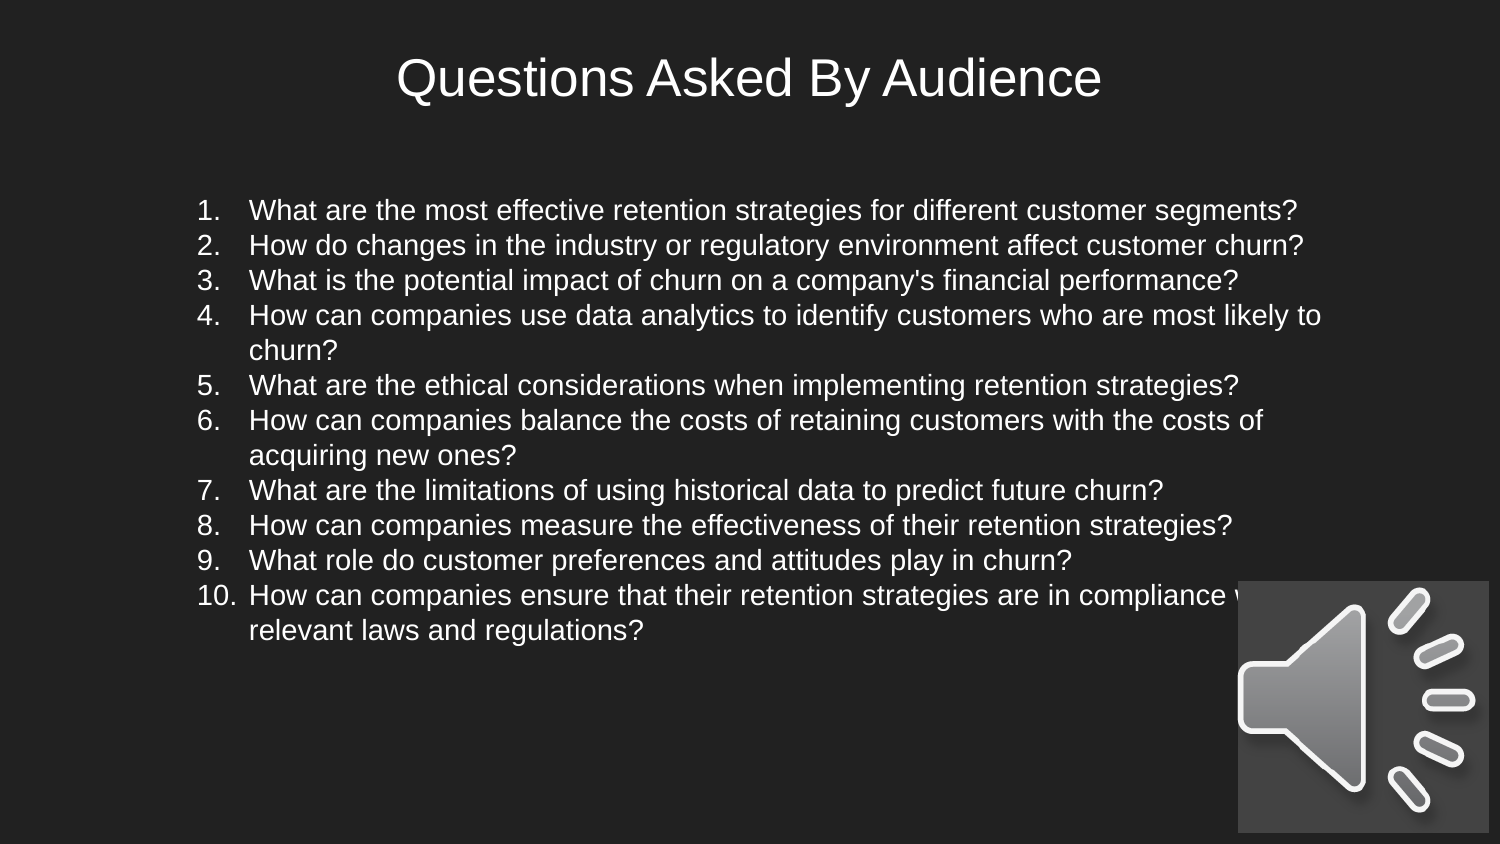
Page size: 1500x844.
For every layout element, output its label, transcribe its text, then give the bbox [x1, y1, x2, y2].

text_box What are the most effective retention strategies for different customer segments? How do changes in the industry or regulatory environment affect customer churn? What is the potential impact of churn on a company's financial performance? How can companies use data analytics to identify customers who are most likely to churn? What are the ethical considerations when implementing retention strategies? How can companies balance the costs of retaining customers with the costs of acquiring new ones? What are the limitations of using historical data to predict future churn? How can companies measure the effectiveness of their retention strategies? What role do customer preferences and attitudes play in churn? How can companies ensure that their retention strategies are in compliance with relevant laws and regulations? [158, 176, 1342, 731]
title Questions Asked By Audience [51, 28, 1449, 123]
picture [1236, 580, 1490, 834]
